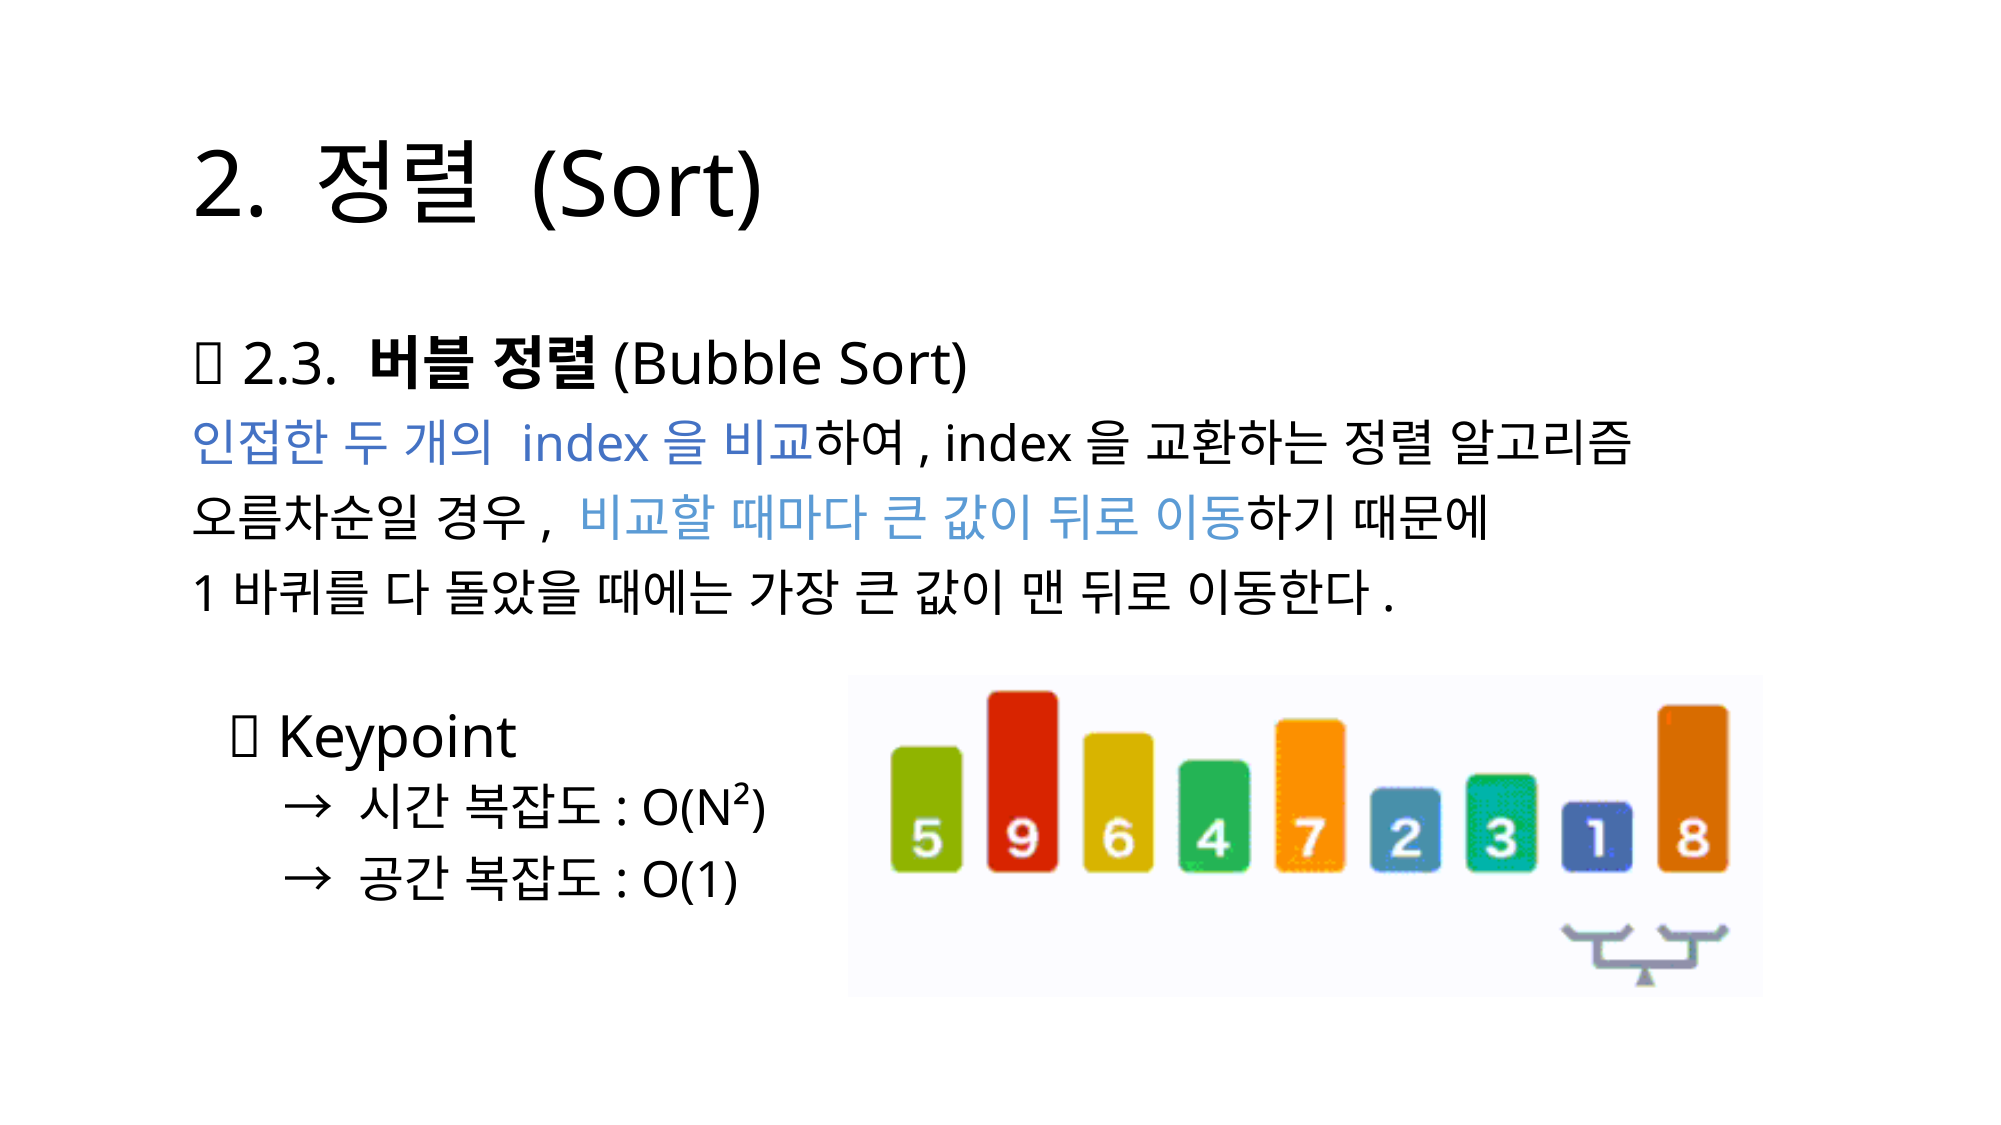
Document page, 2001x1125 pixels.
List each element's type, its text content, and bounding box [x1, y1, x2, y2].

text_box 2. 정렬 (Sort) [176, 92, 1836, 282]
text_box 🔎 2.3. 버블 정렬(Bubble Sort) 인접한 두 개의 index을 비교하여, index을 교환하는 정렬 알고리즘 오름차순일 경우, 비교할 때마다 큰 값이 뒤로 이동하기 때문에 1바퀴를 다 돌았을 때에는 가장 큰 값이 맨 뒤로 이동한다. [176, 327, 1793, 657]
picture [848, 675, 1763, 997]
text_box 💡 Keypoint → 시간 복잡도: O(N²) → 공간 복잡도: O(1) [212, 691, 848, 978]
